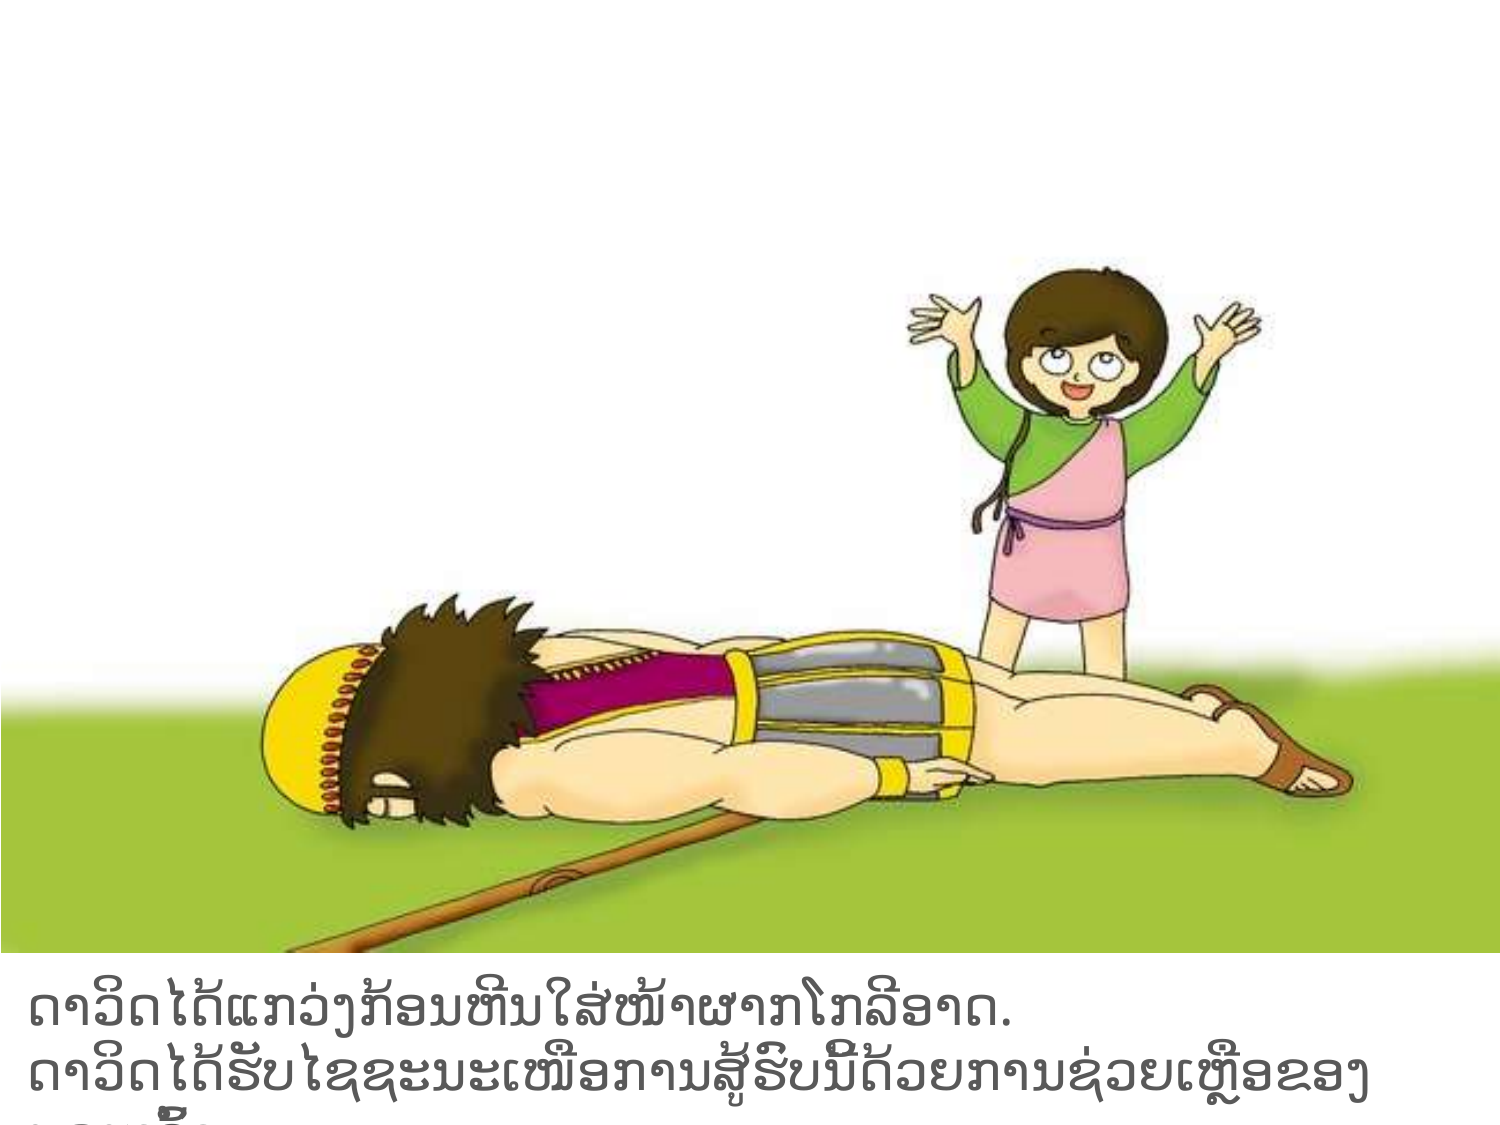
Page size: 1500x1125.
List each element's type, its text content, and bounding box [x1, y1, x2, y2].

picture [1, 0, 1500, 953]
text_box ດາວິດ​ໄດ້​ແກວ່ງ​ກ້ອນຫີນ​ໃສ່​ໜ້າ​ຜາກ​ໂກລີອາດ. ດາວິດໄດ້ຮັບໄຊຊະນະເໜືອການສູ້ຮົບນີ້ດ້ວຍການຊ່ວຍເຫຼືອຂອງພຣະເຈົ້າ. [11, 964, 1498, 1125]
